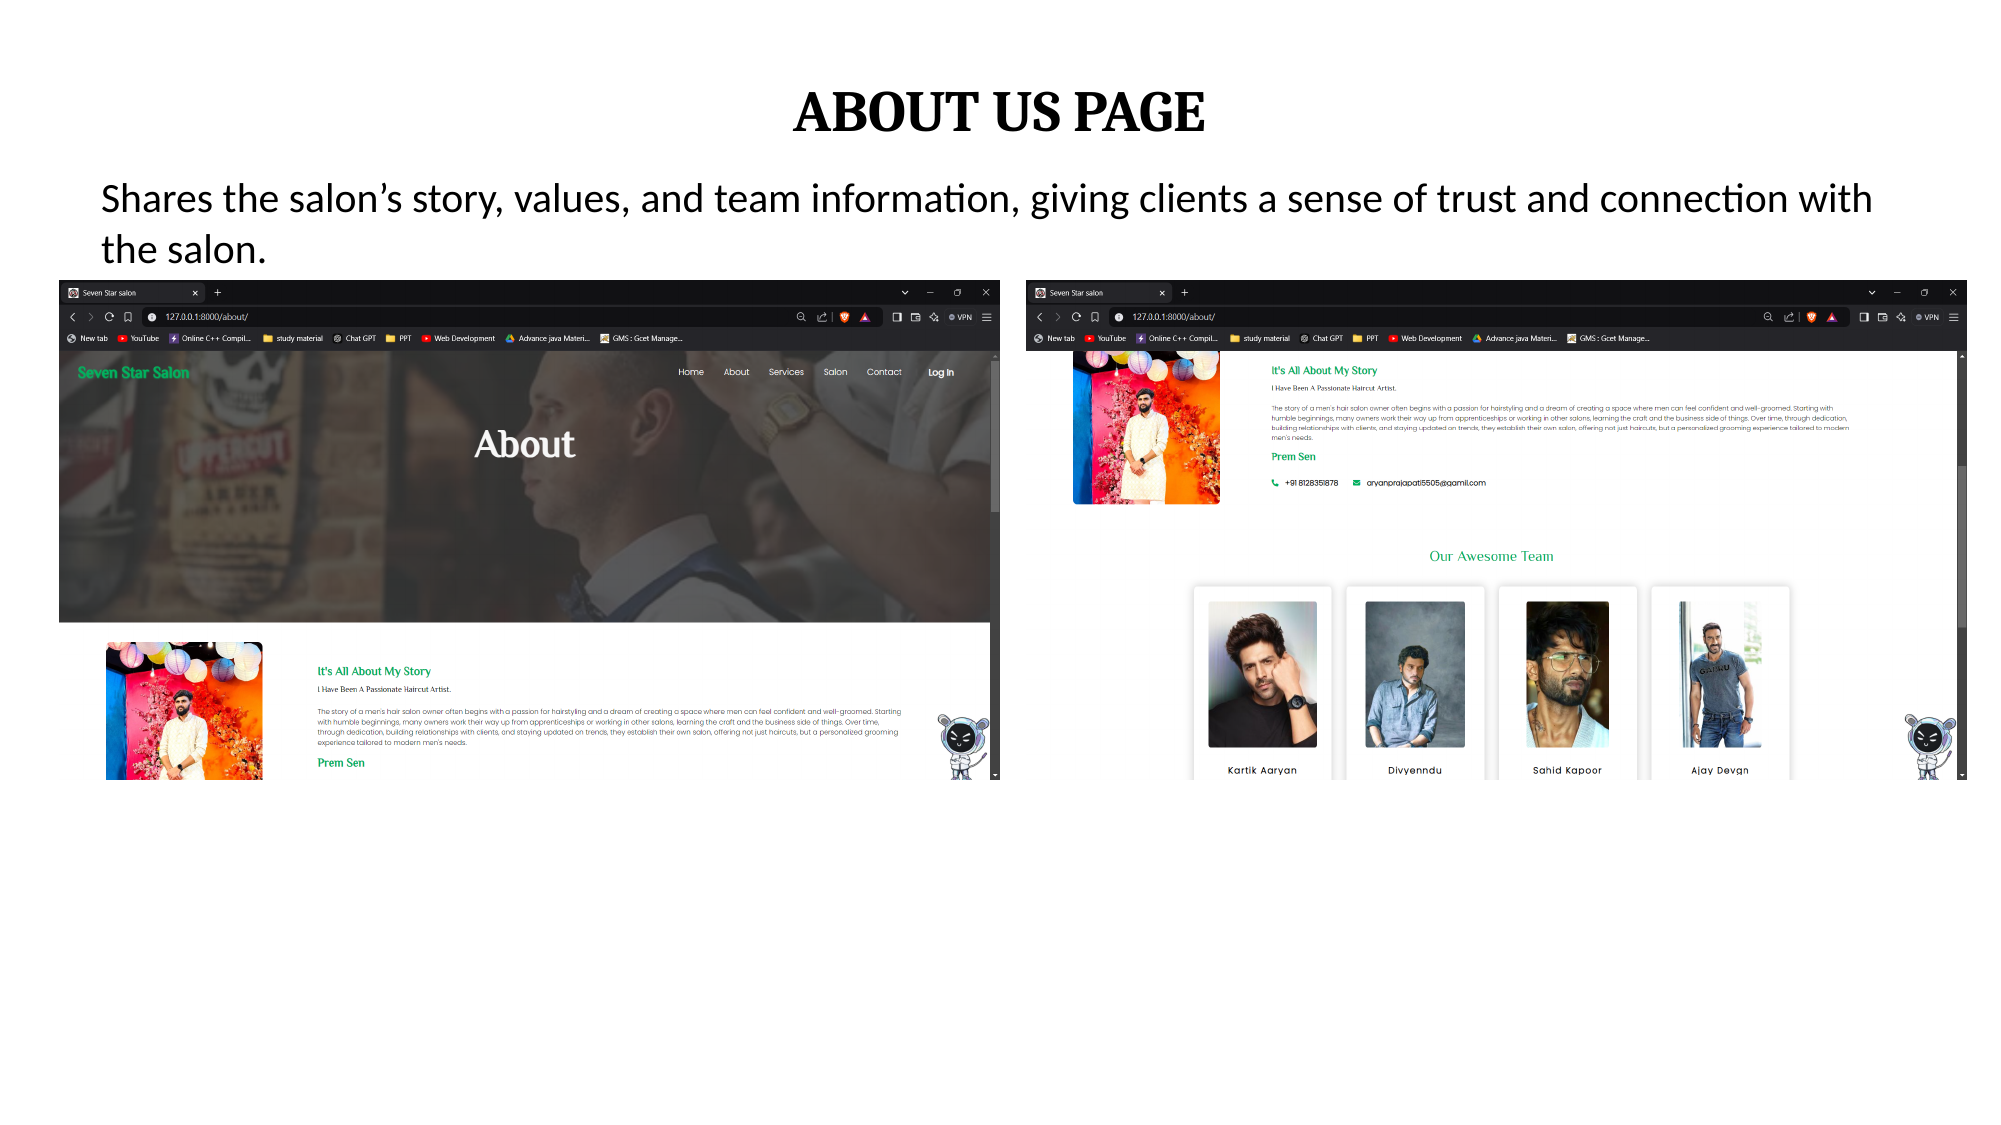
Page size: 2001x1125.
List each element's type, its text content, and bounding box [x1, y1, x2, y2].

picture [59, 280, 1000, 780]
picture [1026, 280, 1967, 780]
text_box Shares the salon’s story, values, and team information, giving clients a sense of trust and connection with the salon. [86, 163, 1914, 279]
text_box ABOUT US PAGE [86, 66, 1914, 151]
